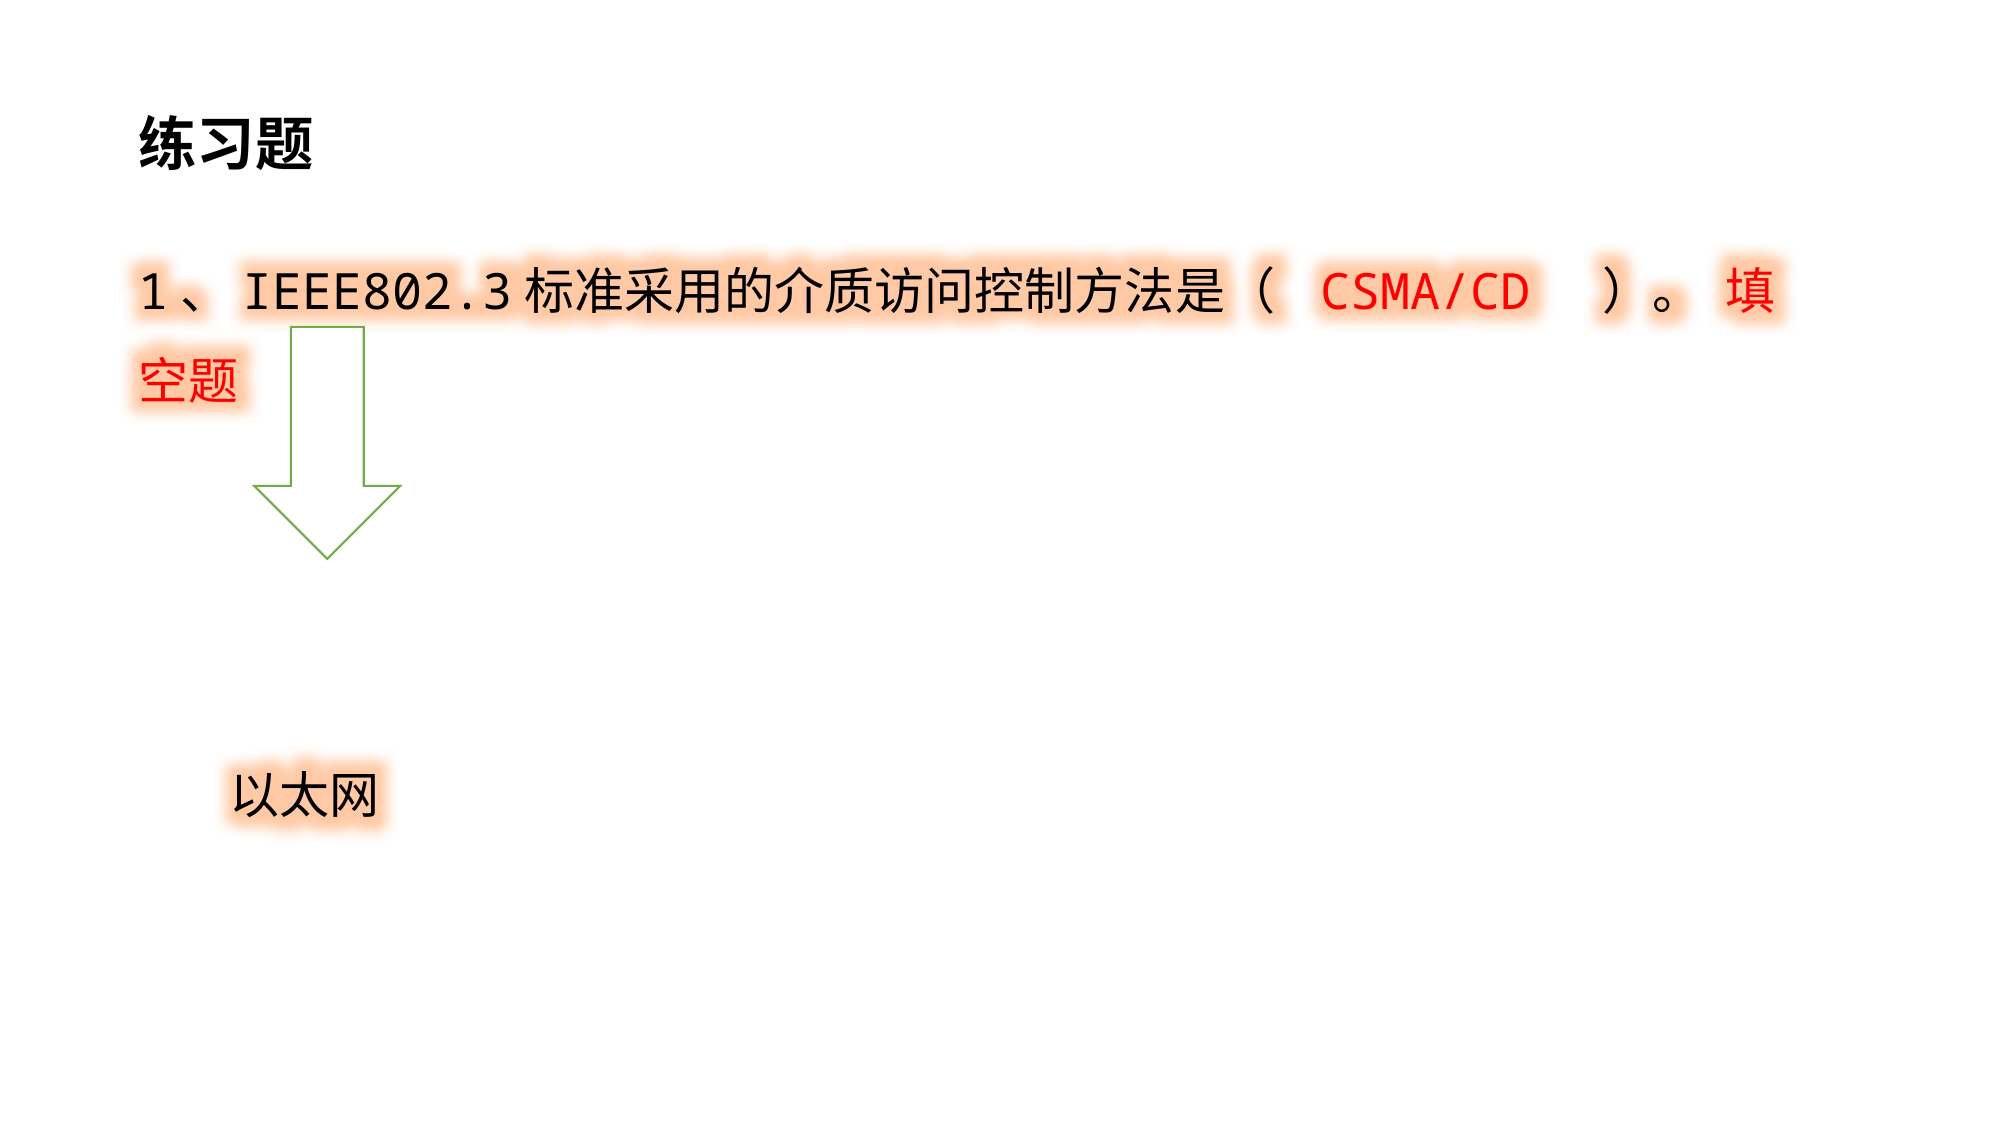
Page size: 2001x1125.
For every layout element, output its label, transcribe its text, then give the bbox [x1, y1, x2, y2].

text_box 1、IEEE802.3标准采用的介质访问控制方法是（ CSMA/CD ）。 填空题 以太网 [120, 219, 1839, 1047]
text_box [251, 325, 403, 561]
text_box 练习题 [120, 97, 1568, 187]
